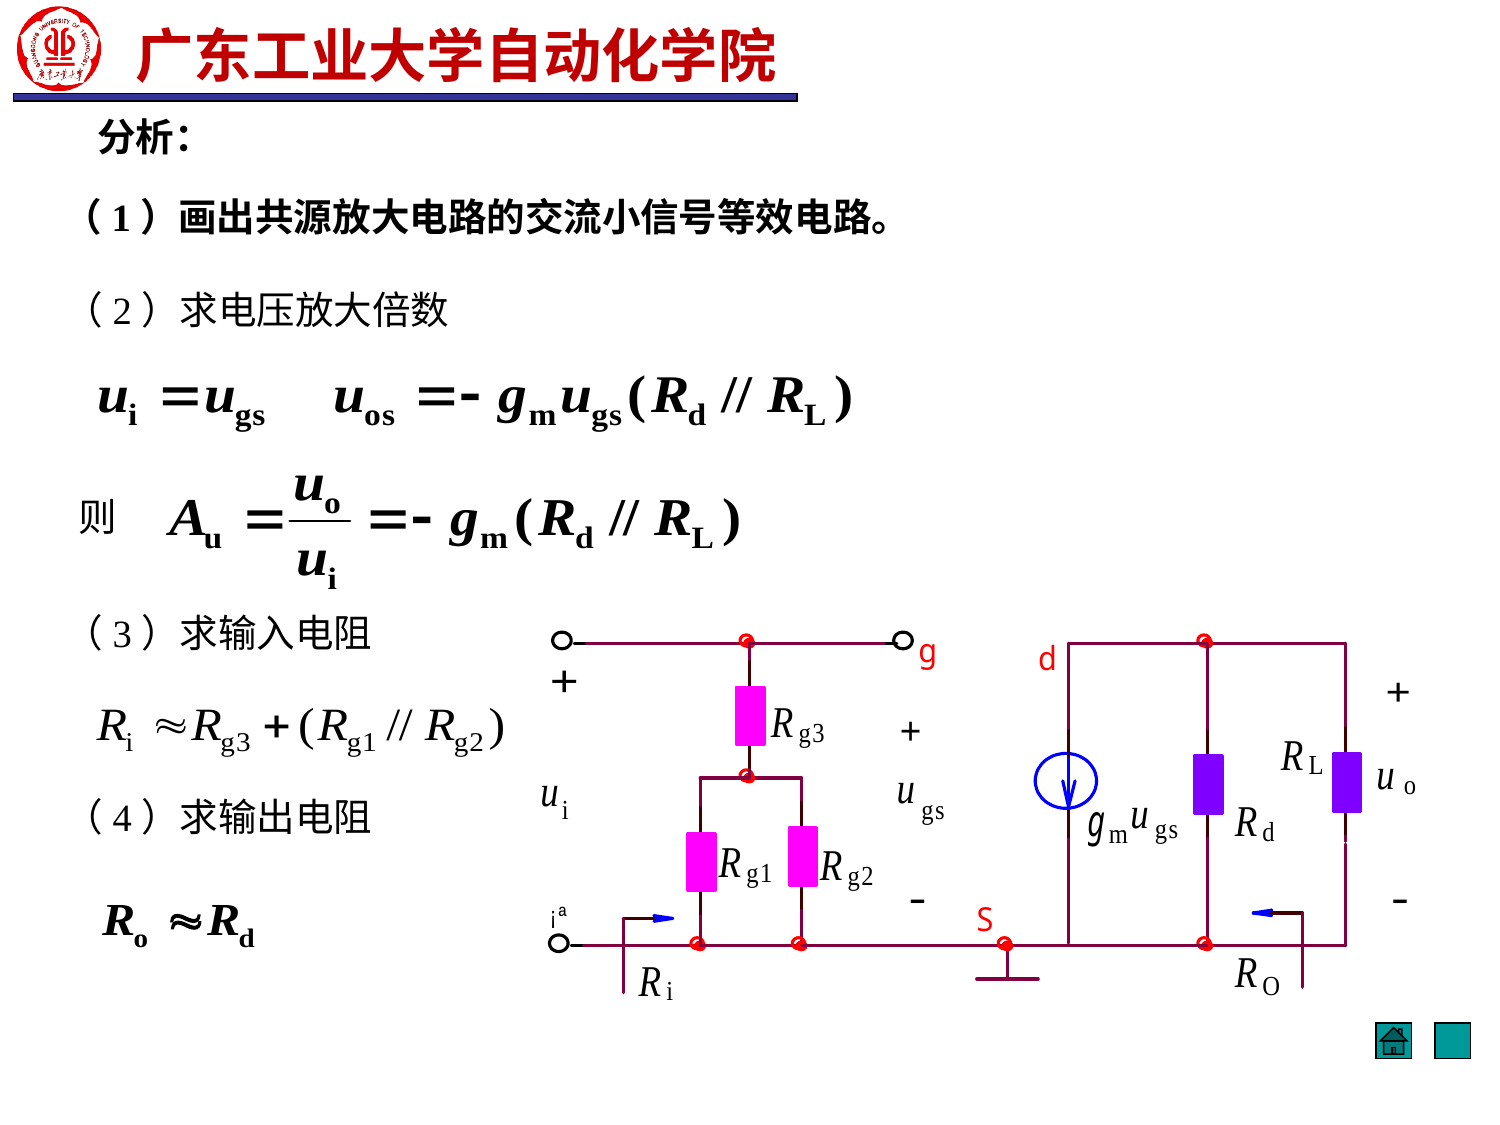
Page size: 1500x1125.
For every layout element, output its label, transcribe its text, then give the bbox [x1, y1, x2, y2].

text_box （1）画出共源放大电路的交流小信号等效电路。 [49, 185, 1188, 246]
picture [11, 0, 106, 95]
text_box （3）求输入电阻 [50, 601, 522, 663]
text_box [88, 358, 276, 444]
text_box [155, 446, 751, 602]
text_box （4）求输出电阻 [50, 785, 475, 847]
text_box 分析： [82, 105, 228, 167]
picture [524, 612, 1438, 1018]
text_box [324, 358, 862, 444]
text_box （2）求电压放大倍数 [50, 278, 600, 340]
text_box 则 [63, 485, 150, 547]
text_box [91, 889, 263, 959]
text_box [87, 693, 513, 768]
